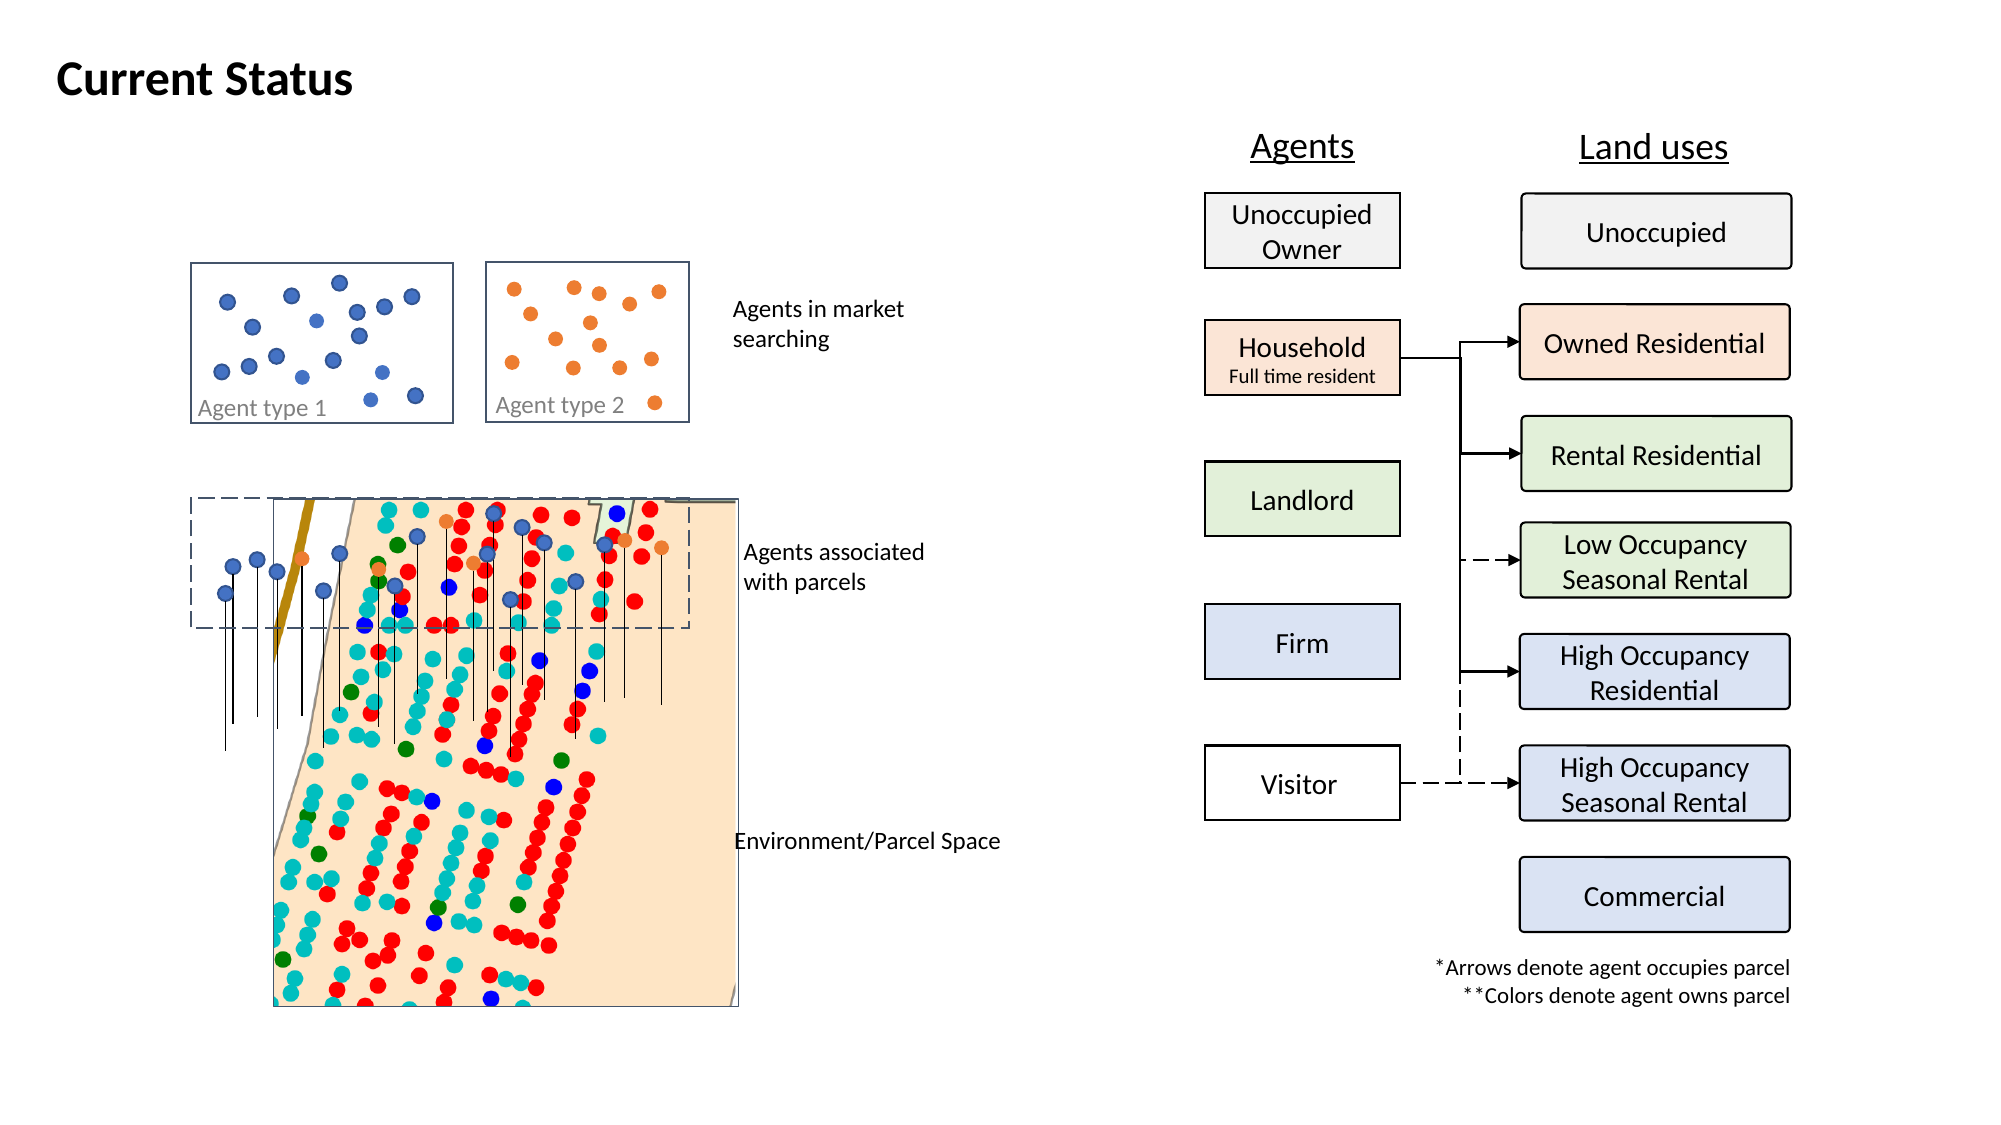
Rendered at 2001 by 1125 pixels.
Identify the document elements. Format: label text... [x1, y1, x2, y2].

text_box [182, 261, 1018, 1007]
text_box Current Status [41, 37, 419, 113]
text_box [1204, 113, 1808, 1017]
